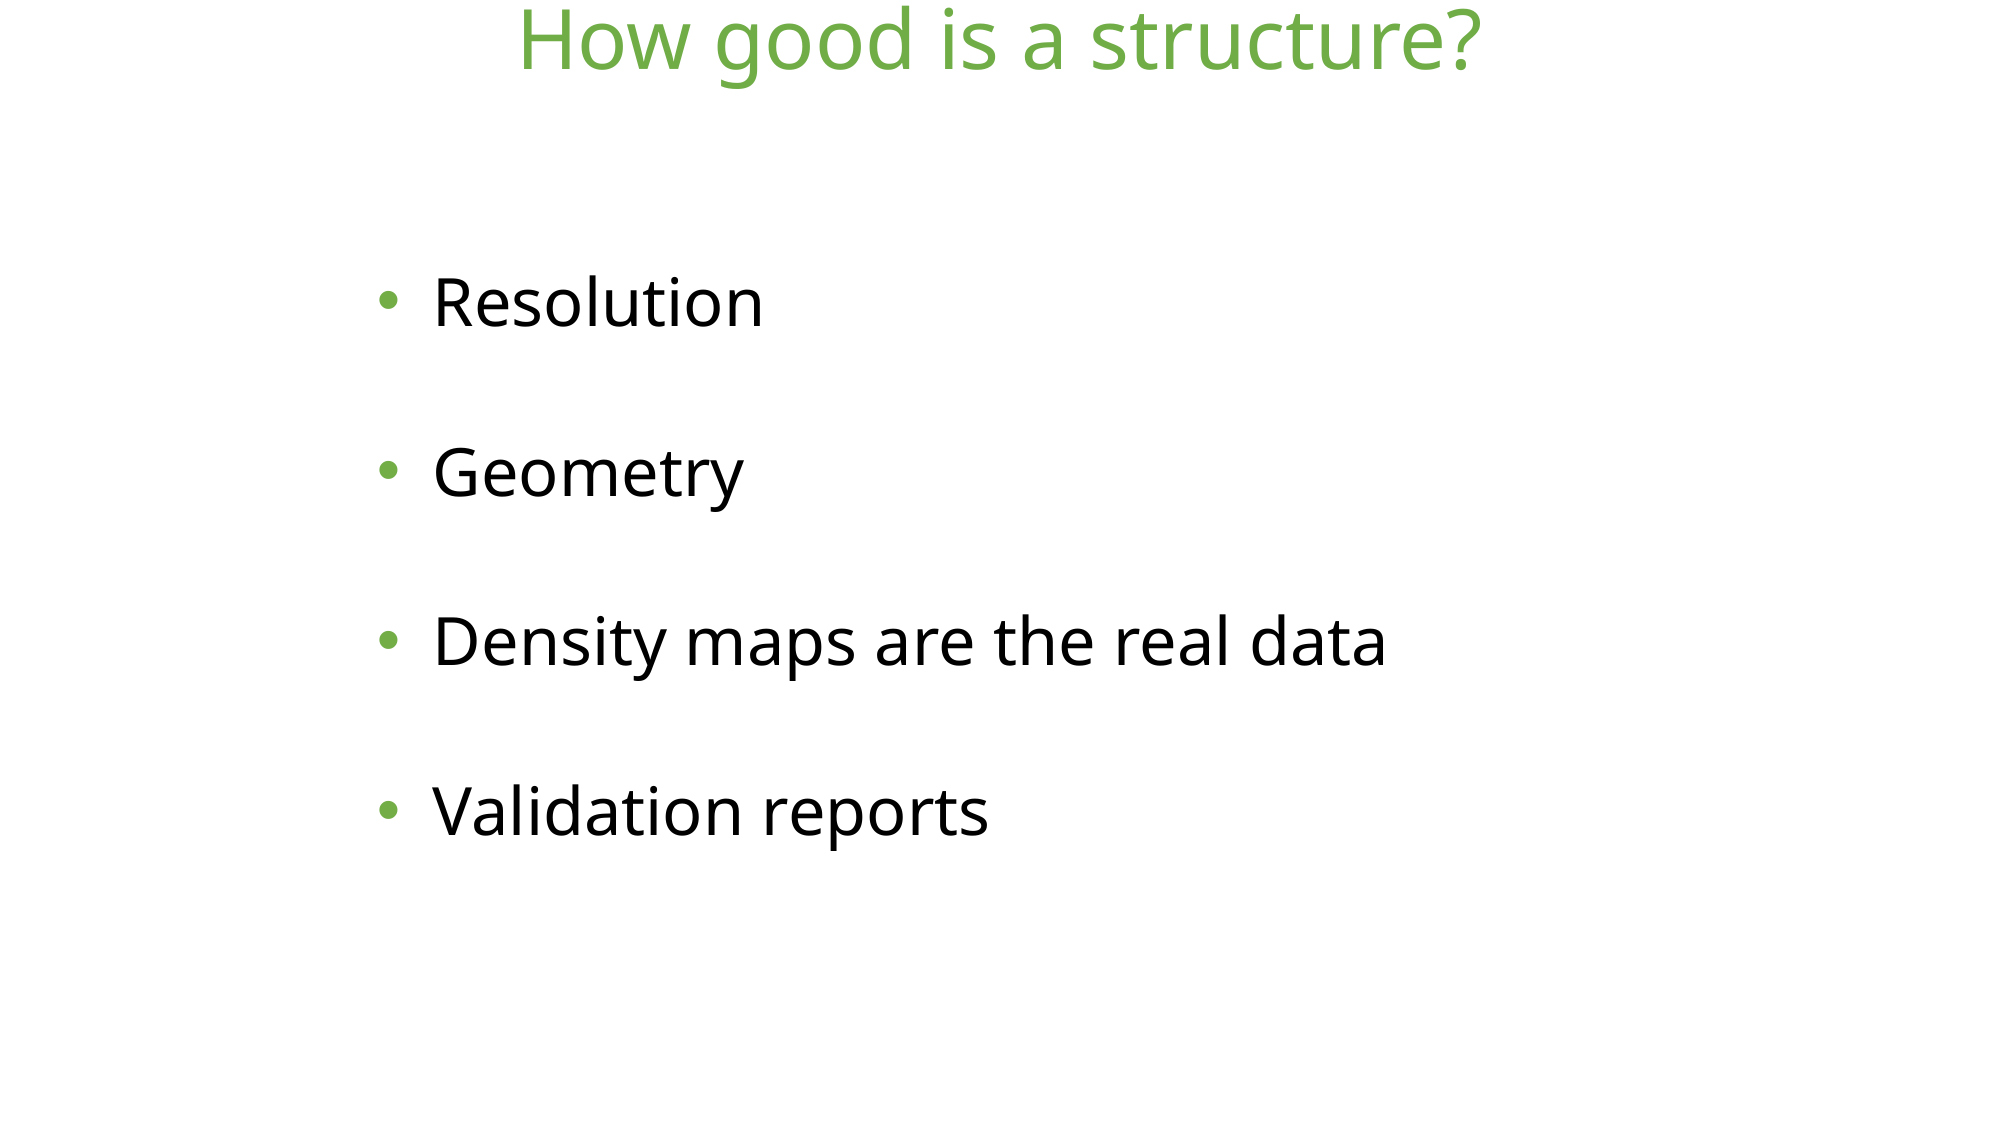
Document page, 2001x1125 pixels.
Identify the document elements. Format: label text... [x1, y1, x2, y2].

text_box Resolution Geometry Density maps are the real data Validation reports [362, 211, 1494, 958]
text_box How good is a structure? [0, 0, 2000, 101]
